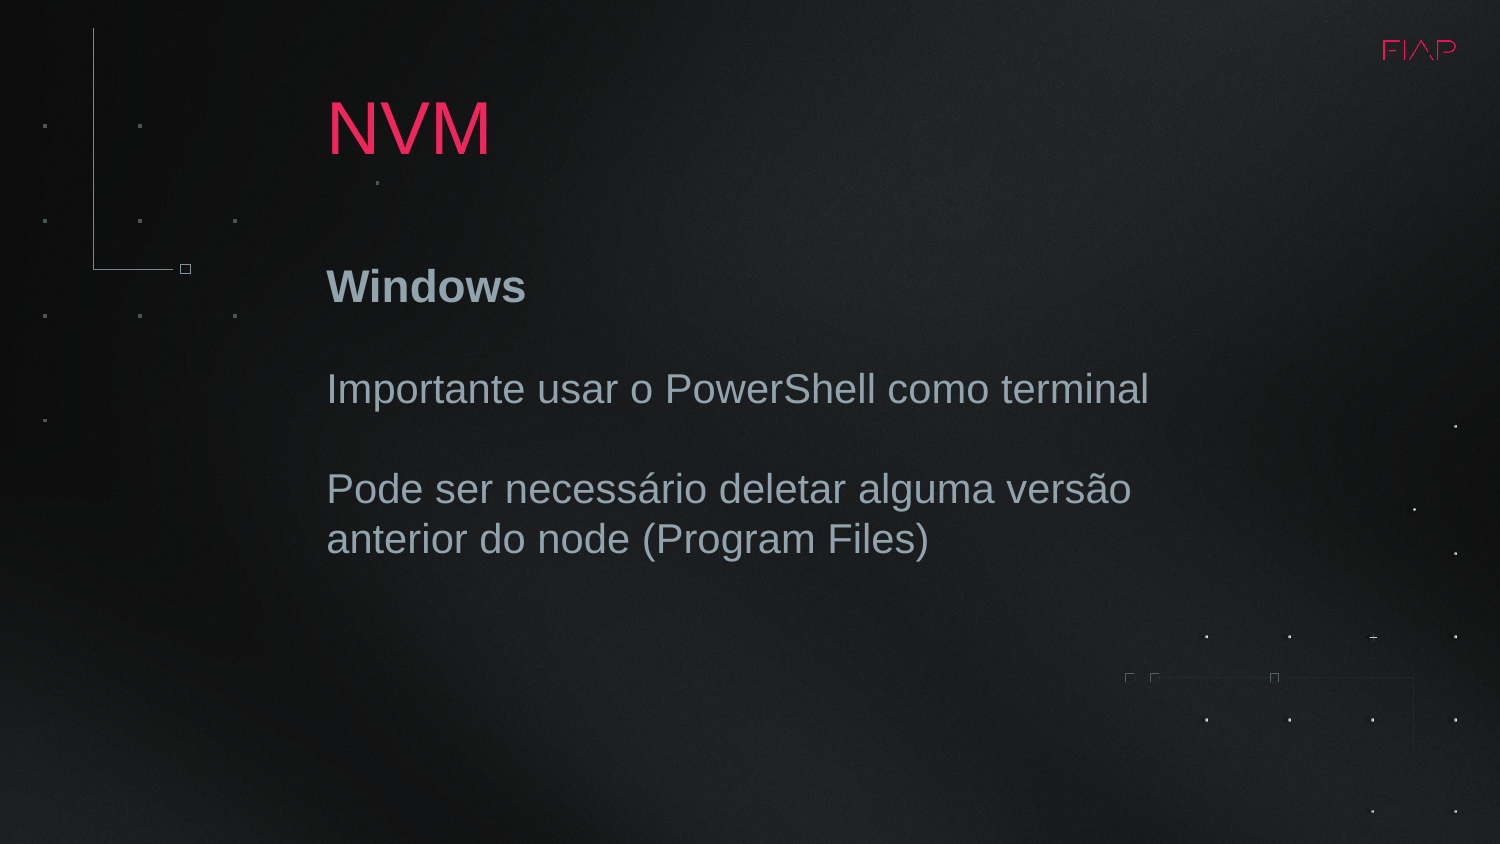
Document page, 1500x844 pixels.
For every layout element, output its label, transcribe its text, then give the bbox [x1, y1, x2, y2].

text_box Windows Importante usar o PowerShell como terminal Pode ser necessário deletar alguma versão anterior do node (Program Files) [311, 249, 1292, 570]
picture [0, 0, 1500, 844]
text_box NVM [383, 72, 1126, 177]
